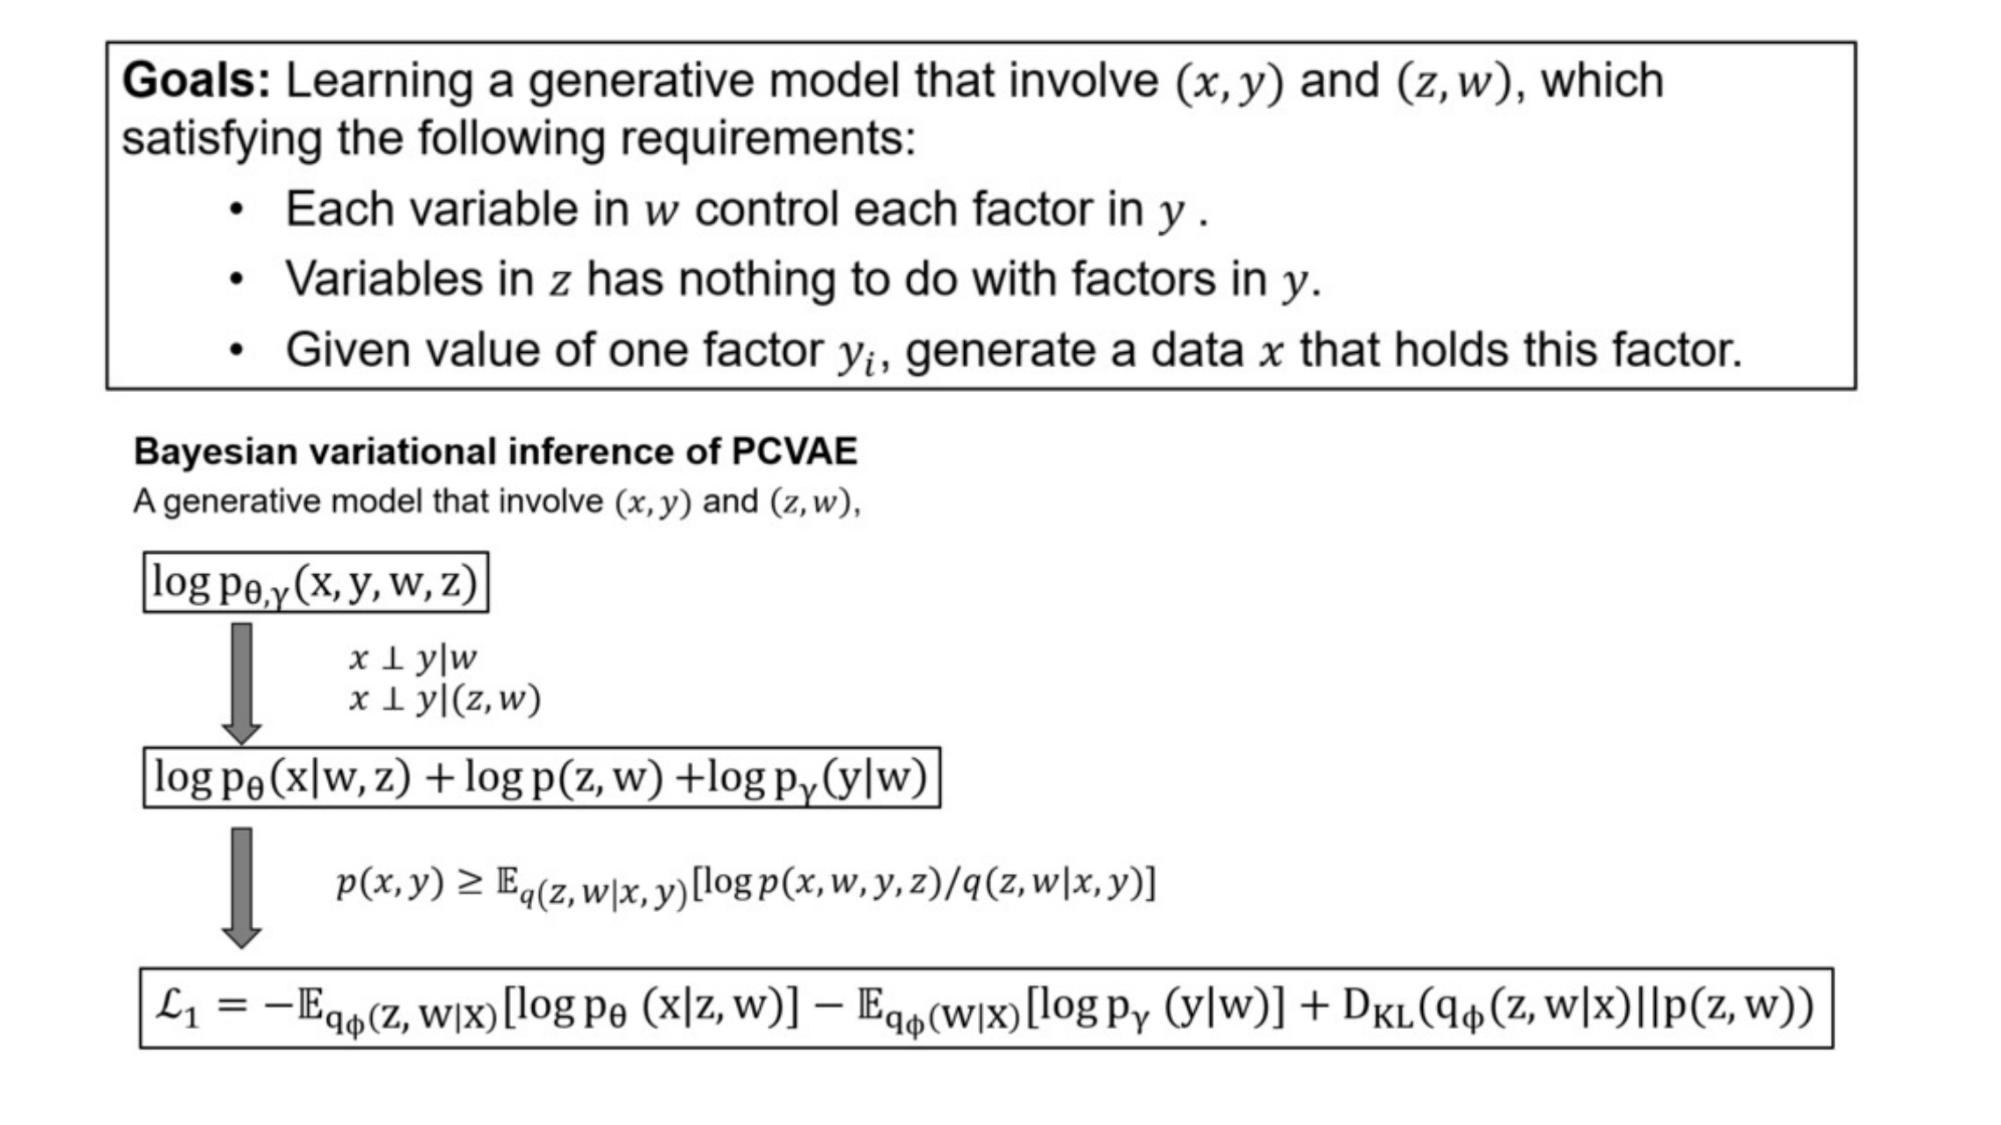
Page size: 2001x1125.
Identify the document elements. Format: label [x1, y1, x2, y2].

picture [74, 2, 1882, 1081]
